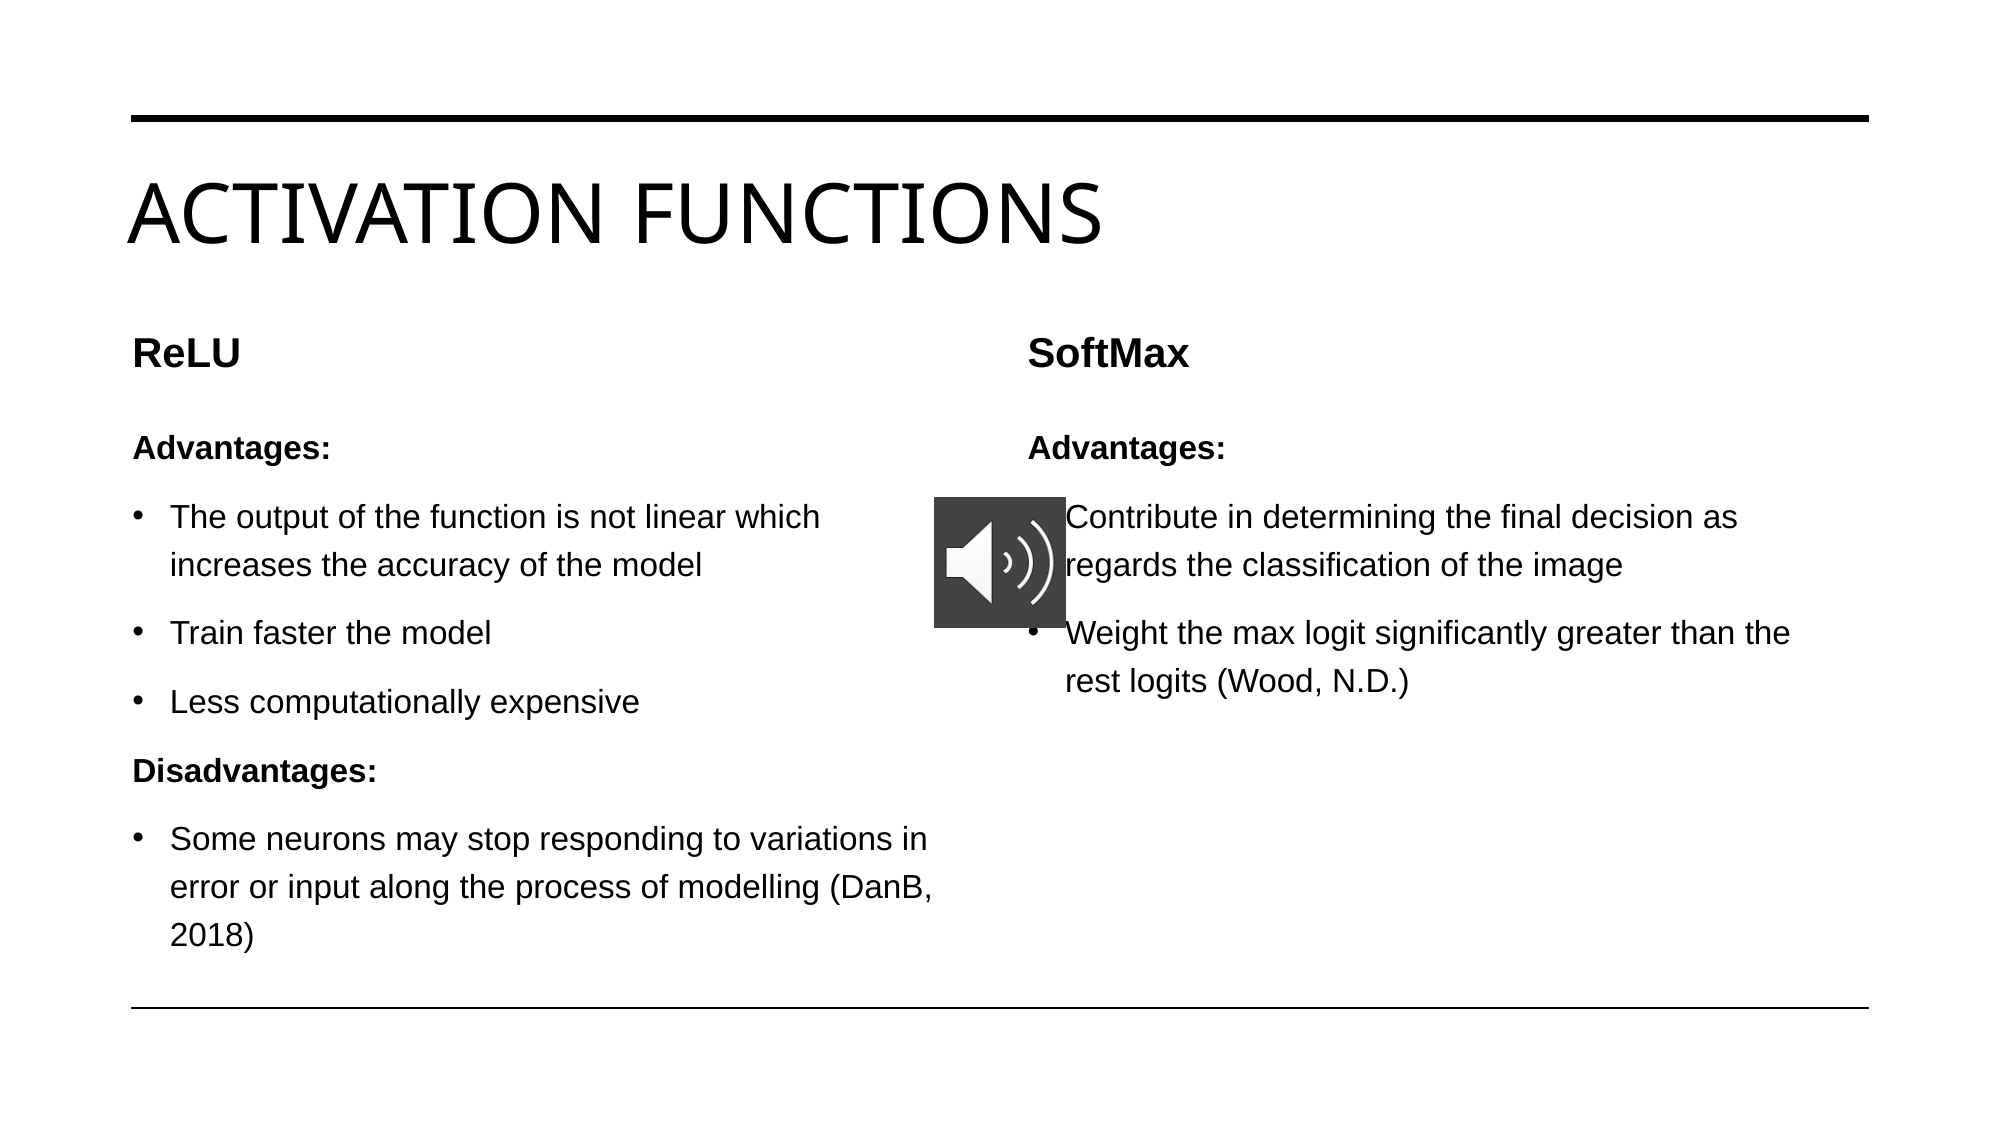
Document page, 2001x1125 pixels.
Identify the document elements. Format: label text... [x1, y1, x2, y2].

list SoftMax [1012, 275, 1863, 384]
title Activation functions [112, 152, 1858, 278]
picture [933, 495, 1067, 630]
list ReLU [117, 275, 984, 384]
list Advantages: Contribute in determining the final decision as regards the classification of the image Weight the max logit significantly greater than the rest logits (Wood, N.D.) [1012, 410, 1863, 973]
list Advantages: The output of the function is not linear which increases the accuracy of the model Train faster the model Less computationally expensive Disadvantages: Some neurons may stop responding to variations in error or input along the process of modelling (DanB, 2018) [117, 410, 984, 973]
